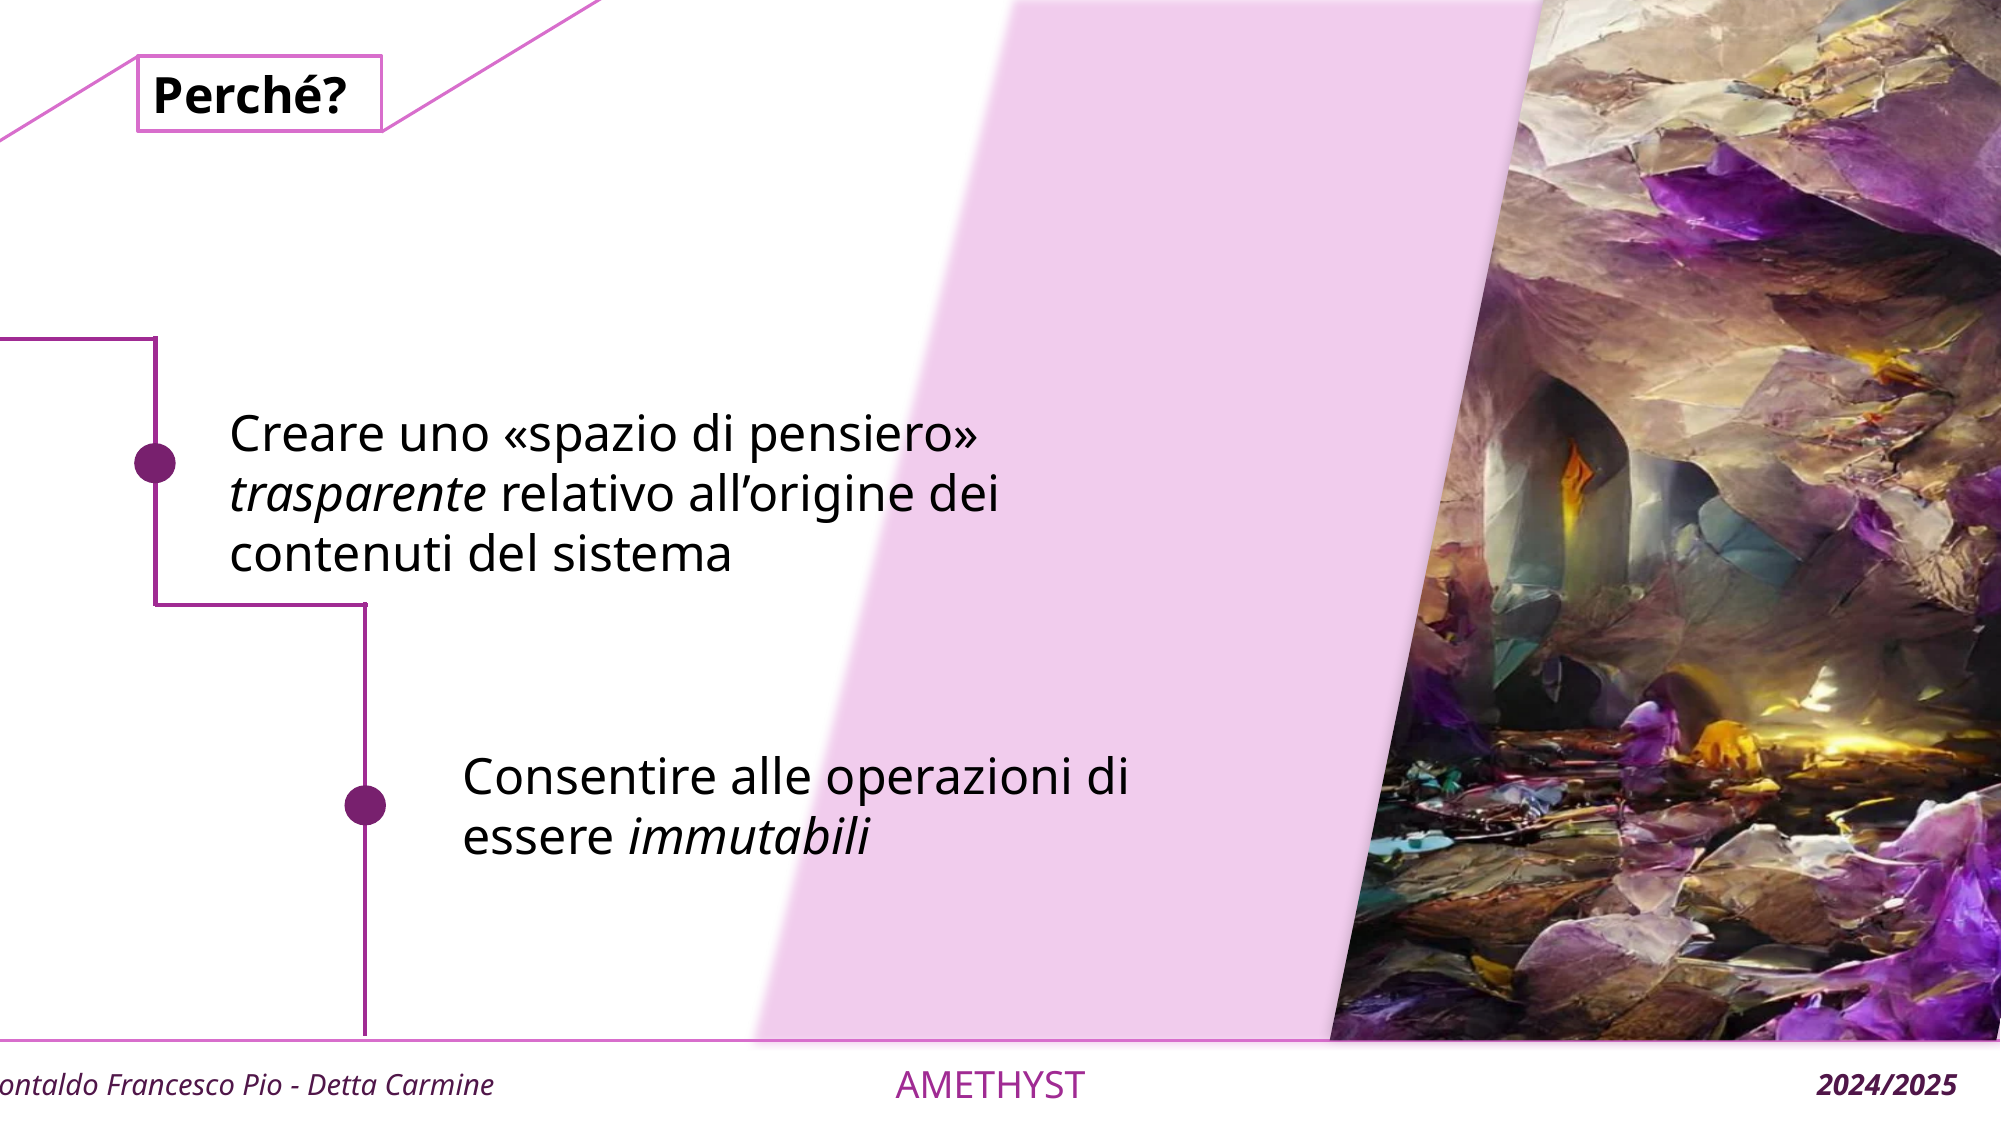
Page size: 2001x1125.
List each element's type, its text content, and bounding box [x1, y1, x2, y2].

text_box [134, 443, 154, 484]
text_box [156, 443, 176, 484]
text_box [0, 55, 139, 152]
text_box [381, 0, 628, 133]
text_box [366, 785, 386, 826]
picture [1329, 0, 2001, 1041]
text_box Creare uno «spazio di pensiero» trasparente relativo all’origine dei contenuti del sistema [214, 394, 1244, 590]
text_box [344, 785, 364, 826]
text_box Perché? [139, 56, 381, 131]
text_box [0, 1039, 2000, 1125]
text_box Consentire alle operazioni di essere immutabili [447, 737, 1239, 872]
text_box [764, 7, 1329, 1036]
